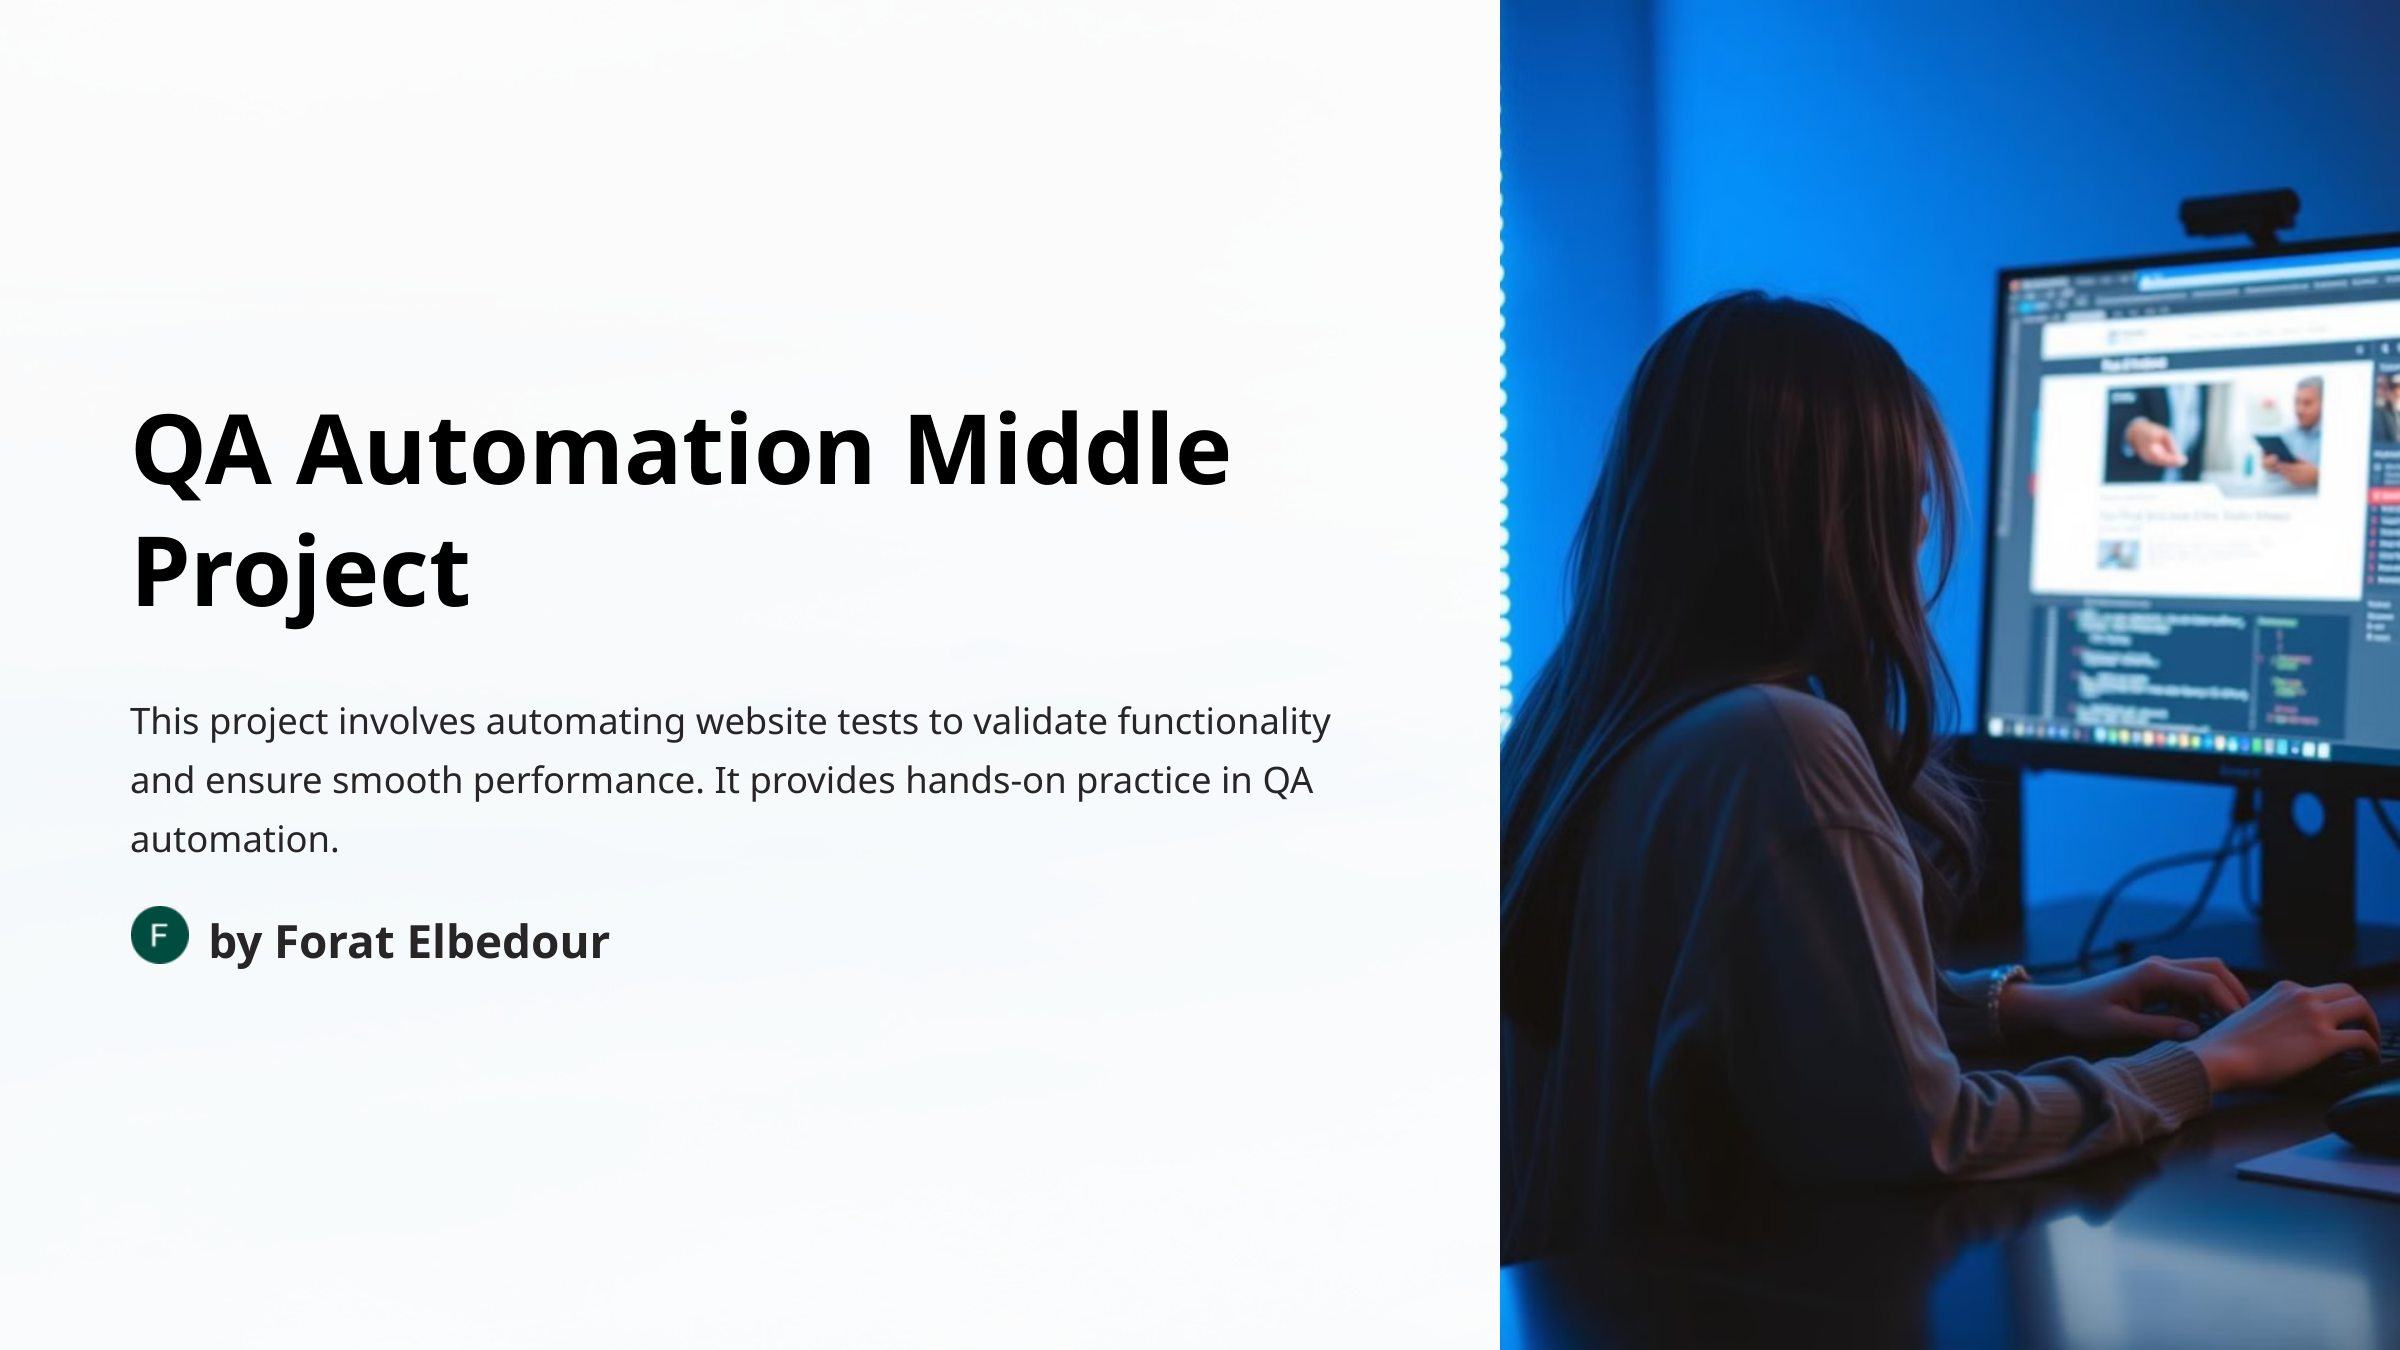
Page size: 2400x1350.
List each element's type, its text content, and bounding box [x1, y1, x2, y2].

picture [1499, 0, 2400, 1350]
text_box This project involves automating website tests to validate functionality and ensure smooth performance. It provides hands-on practice in QA automation. [130, 682, 1370, 861]
text_box QA Automation Middle Project [130, 382, 1370, 627]
picture [131, 906, 189, 964]
text_box by Forat Elbedour [208, 902, 607, 968]
